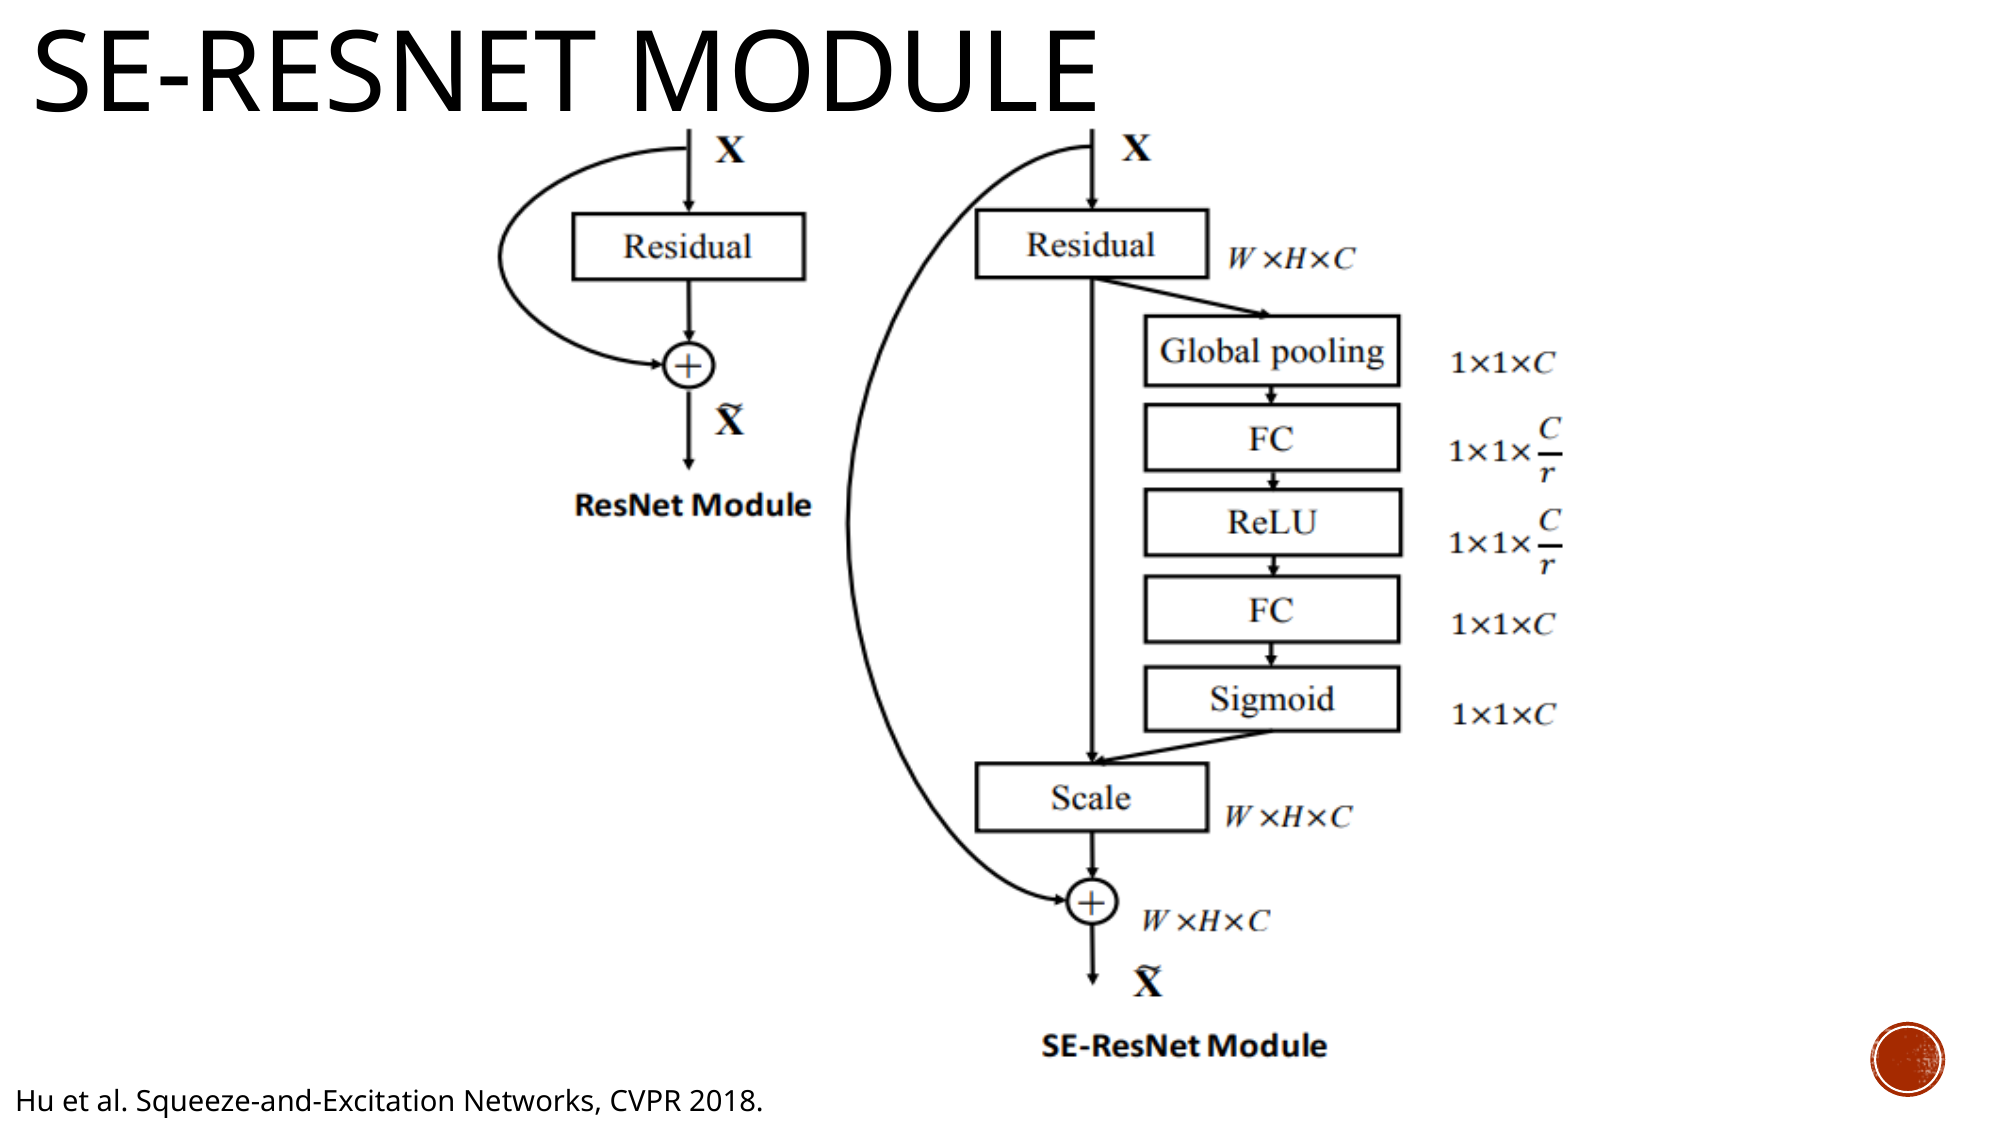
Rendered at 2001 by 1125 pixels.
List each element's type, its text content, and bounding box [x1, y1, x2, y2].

text_box Hu et al. Squeeze-and-Excitation Networks, CVPR 2018. [0, 1074, 1688, 1125]
picture [487, 124, 1578, 1071]
title SE-ResNet Module [16, 0, 1950, 150]
